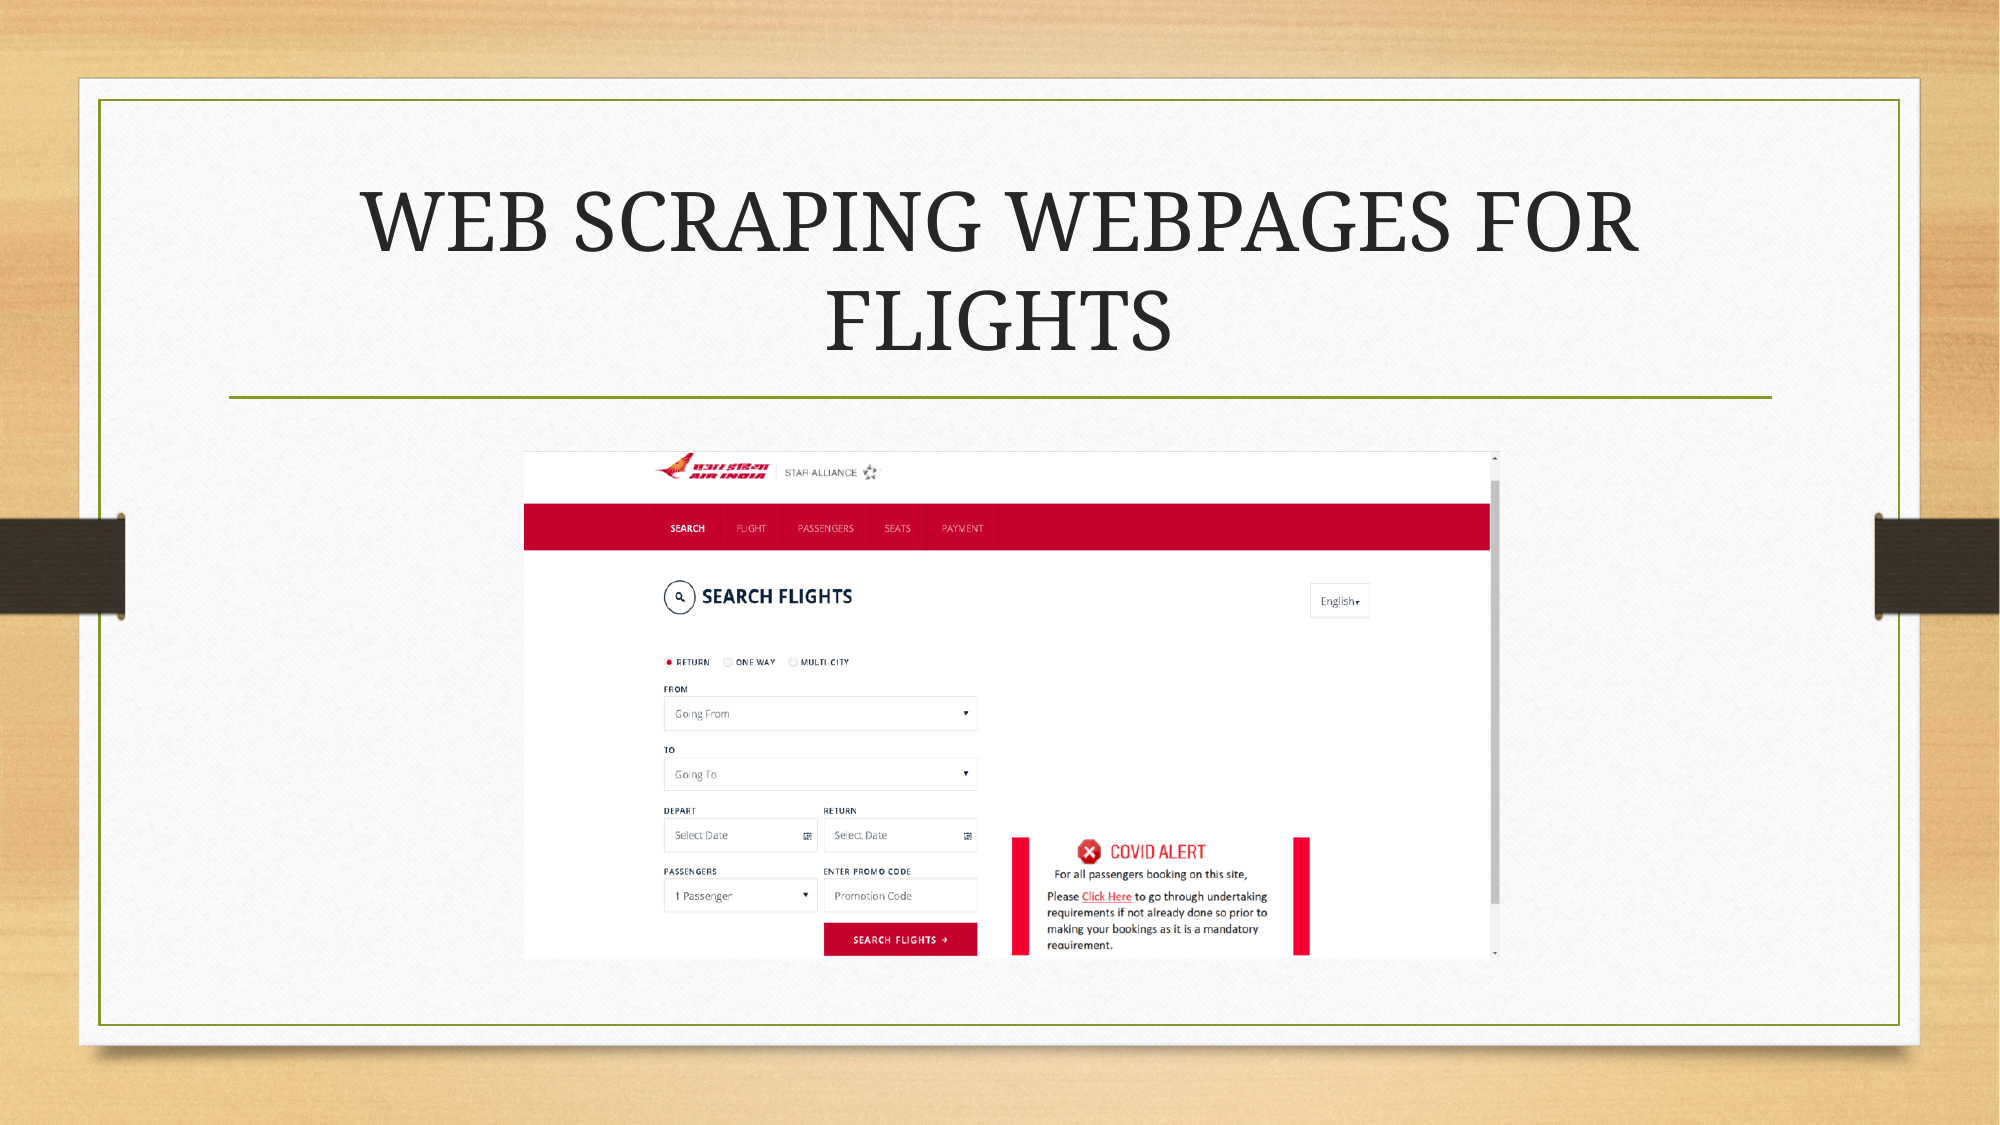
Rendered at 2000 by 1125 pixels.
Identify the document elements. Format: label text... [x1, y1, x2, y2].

picture [0, 0, 2000, 1125]
title WEB SCRAPING WEBPAGES FOR FLIGHTS [212, 161, 1787, 375]
